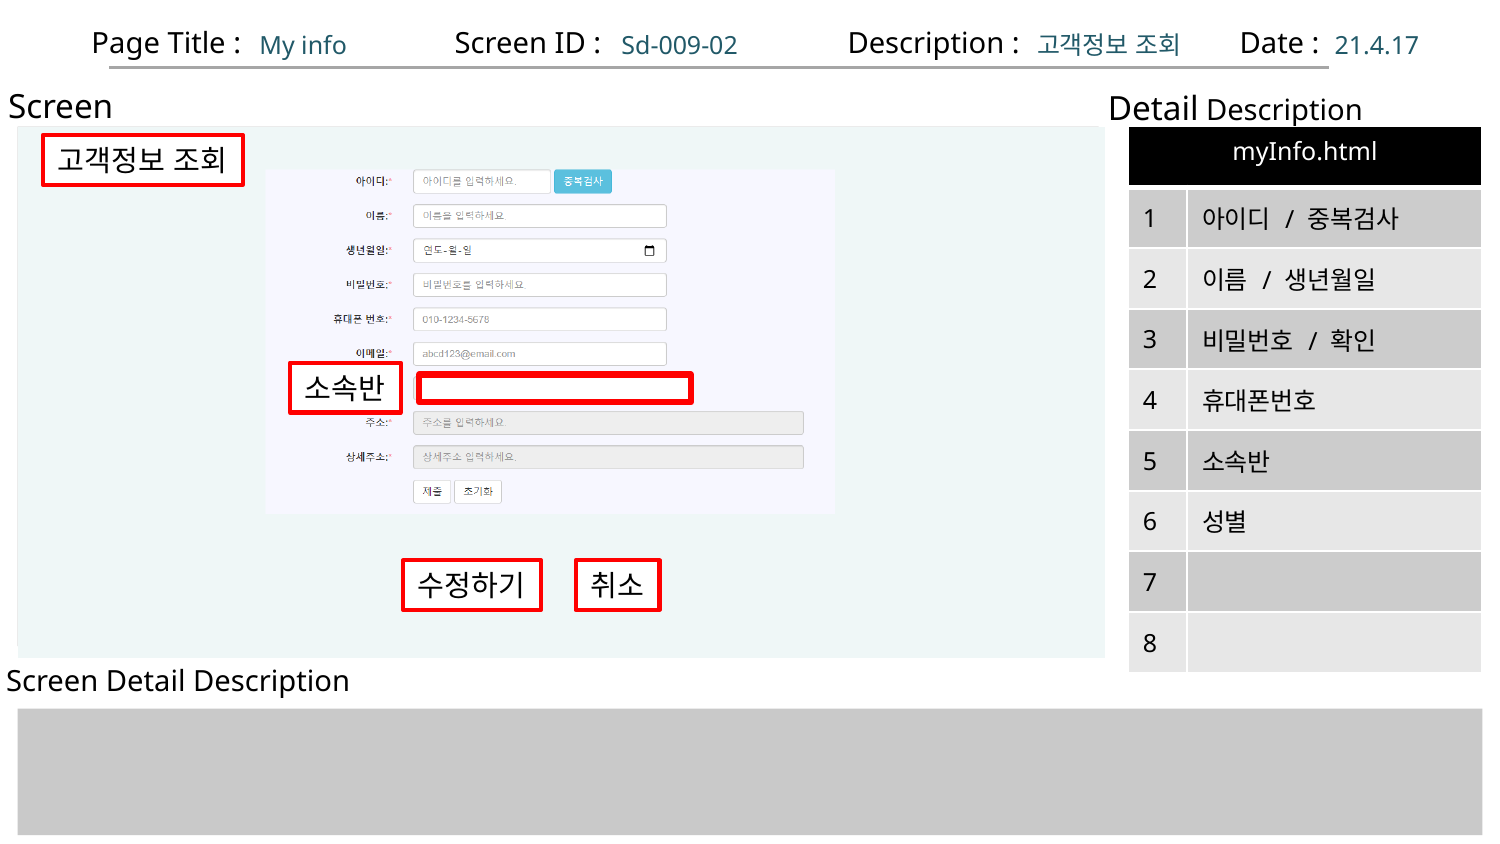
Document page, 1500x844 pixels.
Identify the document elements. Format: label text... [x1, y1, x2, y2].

table_cell 5 [1129, 431, 1186, 490]
table_cell 소속반 [1188, 431, 1481, 490]
table_cell 이름 / 생년월일 [1188, 249, 1481, 308]
text_box Date : [1224, 16, 1335, 66]
table_cell 7 [1129, 552, 1186, 611]
table_cell [1188, 613, 1481, 672]
text_box Detail Description [1093, 79, 1378, 134]
table_cell 비밀번호 / 확인 [1188, 310, 1481, 368]
text_box 21.4.17 [1319, 22, 1434, 67]
text_box Screen [0, 77, 129, 133]
text_box Sd-009-02 [606, 22, 753, 66]
table_cell 1 [1129, 190, 1186, 247]
text_box My info [244, 22, 363, 66]
text_box 고객정보 조회 [1022, 22, 1197, 66]
table_cell 성별 [1188, 492, 1481, 550]
text_box [16, 707, 1484, 837]
table_cell 휴대폰번호 [1188, 370, 1481, 429]
table_cell 아이디 / 중복검사 [1188, 190, 1481, 247]
table_cell 2 [1129, 249, 1186, 308]
text_box Page Title : [76, 16, 264, 67]
table_cell 3 [1129, 310, 1186, 368]
text_box Screen ID : [439, 16, 616, 66]
table_cell 8 [1129, 613, 1186, 672]
table_cell 6 [1129, 492, 1186, 550]
text_box Description : [832, 16, 1035, 66]
table_cell 4 [1129, 370, 1186, 429]
text_box Screen Detail Description [0, 654, 366, 705]
picture [18, 126, 1105, 659]
table_header myInfo.html [1129, 127, 1481, 185]
table_cell [1188, 552, 1481, 611]
